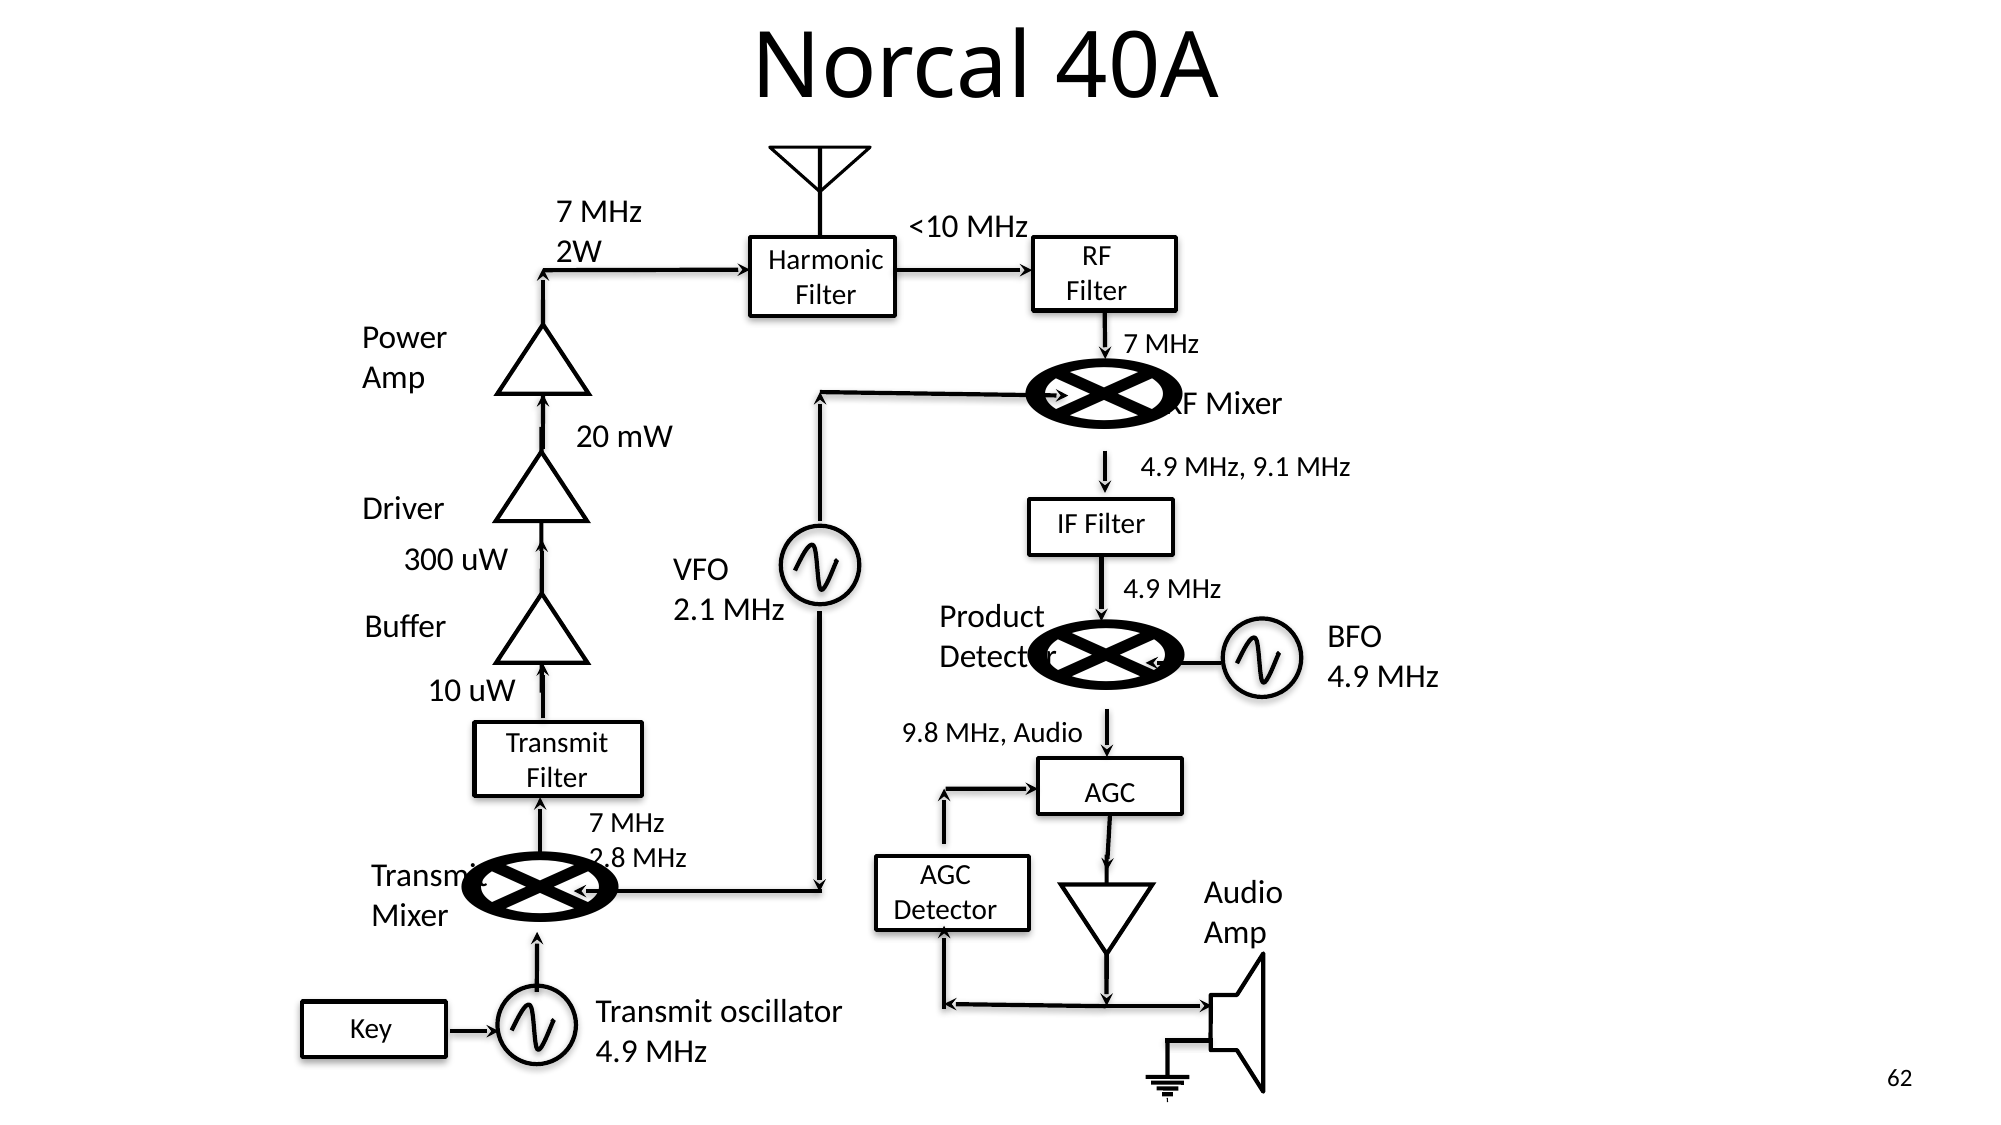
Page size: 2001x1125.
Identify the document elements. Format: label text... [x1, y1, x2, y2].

text_box Norcal 40A [169, 6, 1802, 117]
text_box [299, 147, 1488, 1100]
slide_number 62 [1570, 743, 1921, 1125]
